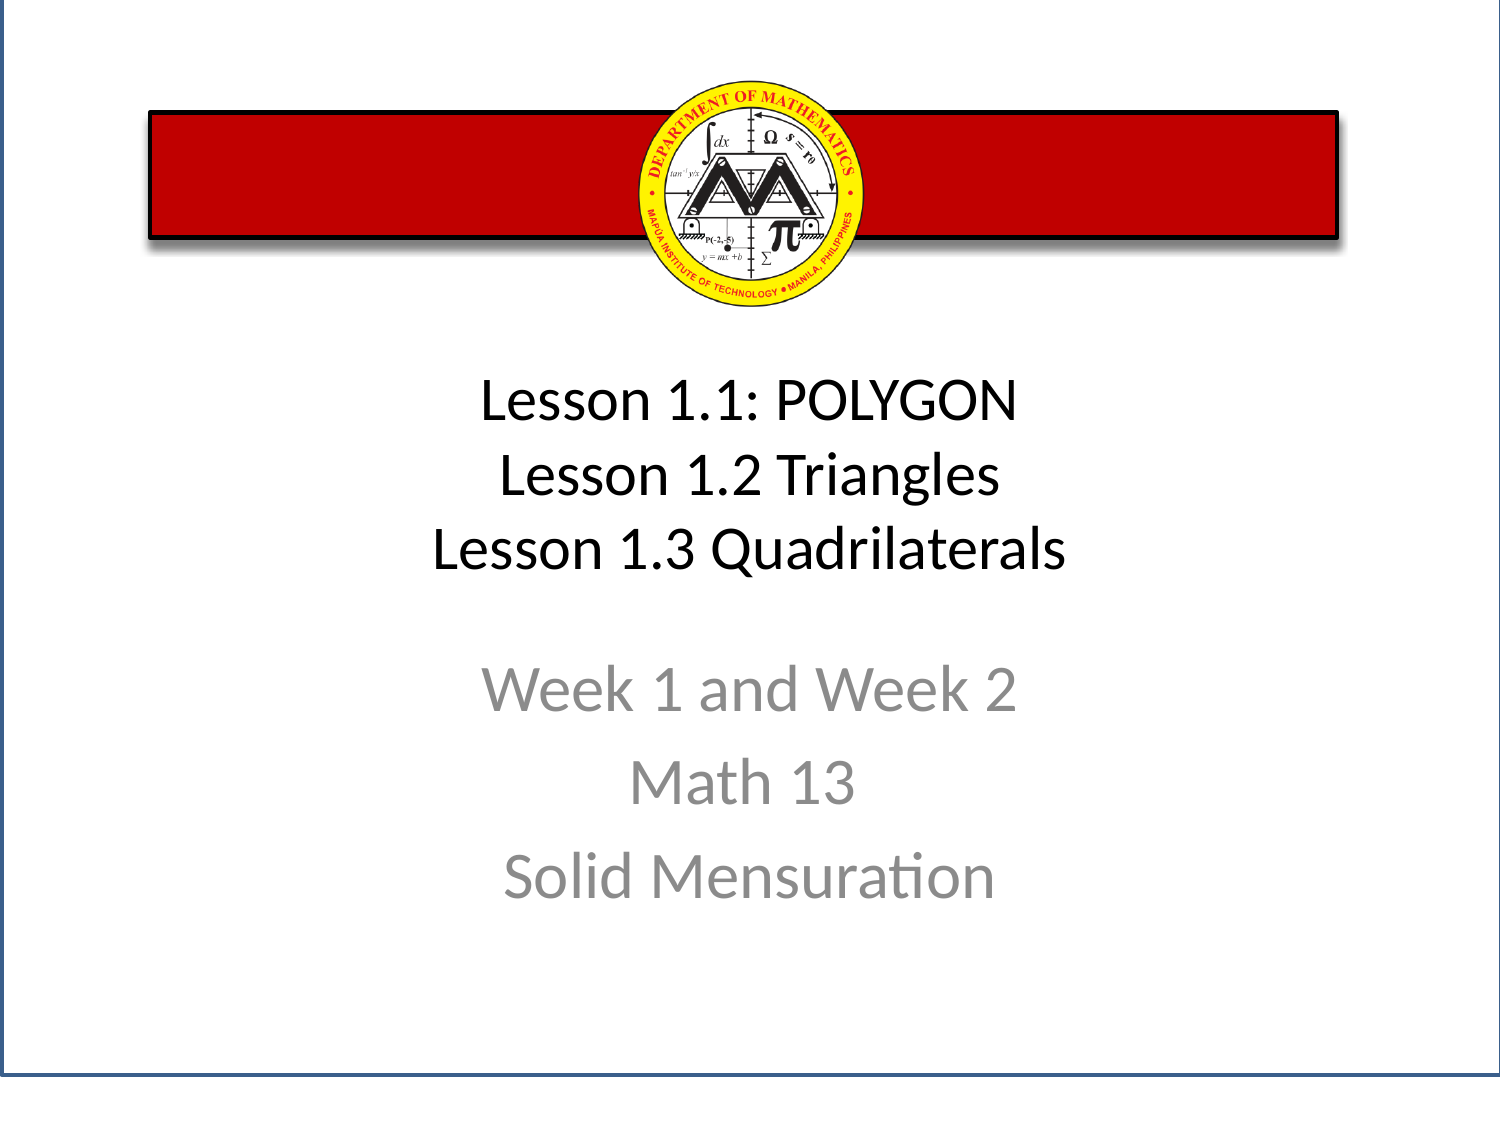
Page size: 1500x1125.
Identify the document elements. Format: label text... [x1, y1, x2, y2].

text_box [0, 0, 1500, 1077]
picture [632, 74, 871, 313]
picture [0, 1077, 1500, 1125]
text_box [874, 110, 1339, 240]
title Lesson 1.1: POLYGON Lesson 1.2 Triangles Lesson 1.3 Quadrilaterals [112, 349, 1388, 591]
text_box [148, 110, 627, 240]
subtitle Week 1 and Week 2 Math 13 Solid Mensuration [225, 637, 1275, 925]
